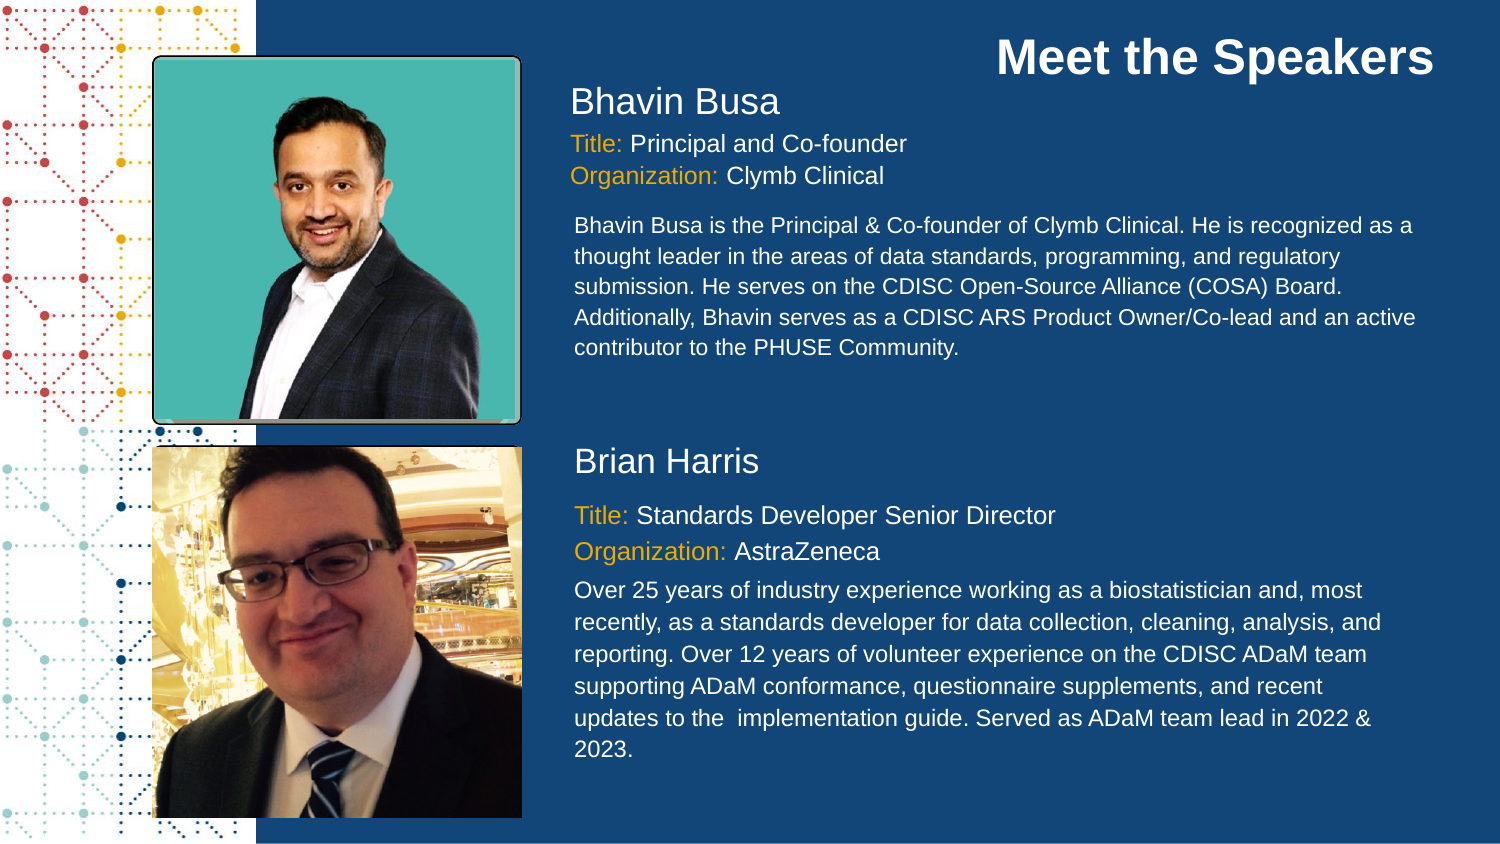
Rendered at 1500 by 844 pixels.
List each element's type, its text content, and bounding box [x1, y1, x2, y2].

picture [0, 0, 522, 844]
list Bhavin Busa [570, 84, 1177, 125]
text_box Title: Standards Developer Senior Director Organization: AstraZeneca [574, 494, 1392, 562]
text_box Bhavin Busa is the Principal & Co-founder of Clymb Clinical. He is recognized as a thought leader in the areas of data standards, programming, and regulatory submission. He serves on the CDISC Open-Source Alliance (COSA) Board. Additionally, Bhavin serves as a CDISC ARS Product Owner/Co-lead and an active contributor to the PHUSE Community. [574, 207, 1425, 393]
text_box Title: Principal and Co-founder Organization: Clymb Clinical [570, 125, 1177, 281]
text_box Over 25 years of industry experience working as a biostatistician and, most recently, as a standards developer for data collection, cleaning, analysis, and reporting. Over 12 years of volunteer experience on the CDISC ADaM team supporting ADaM conformance, questionnaire supplements, and recent updates to the implementation guide. Served as ADaM team lead in 2022 & 2023. [574, 572, 1392, 796]
title Meet the Speakers [996, 30, 1471, 85]
text_box Brian Harris [574, 450, 1392, 494]
